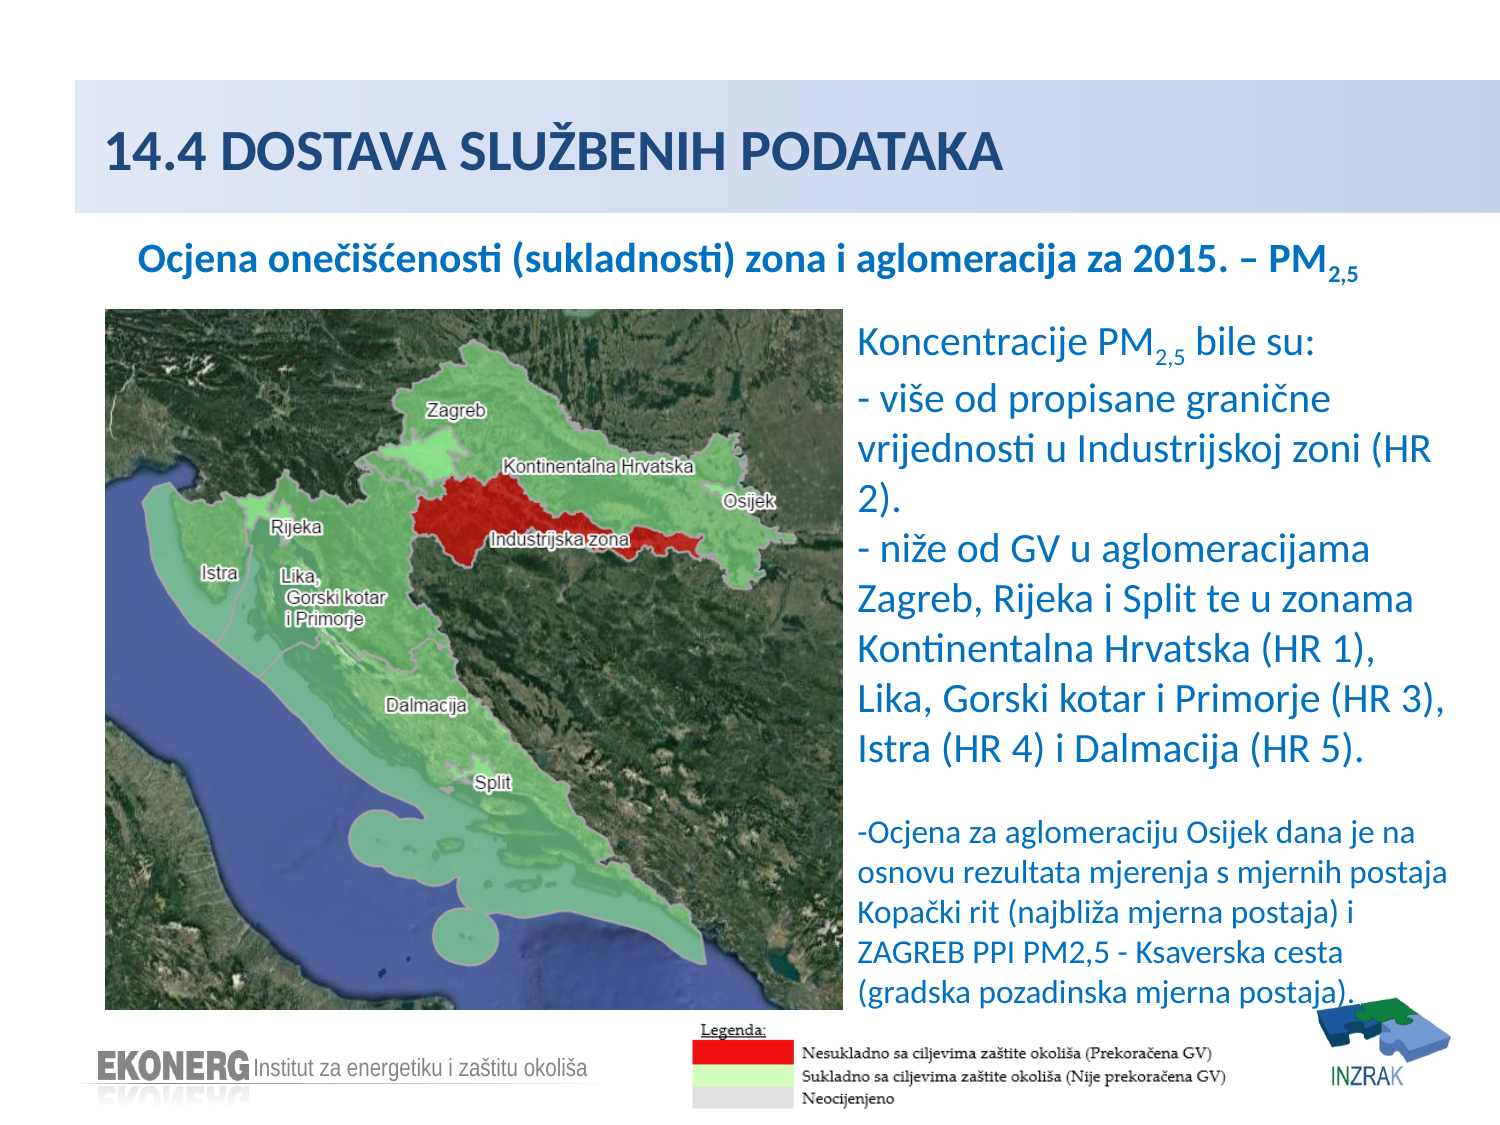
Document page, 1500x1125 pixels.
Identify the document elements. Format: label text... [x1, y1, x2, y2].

text_box Koncentracije PM2,5 bile su: - više od propisane granične vrijednosti u Industrijskoj zoni (HR 2). - niže od GV u aglomeracijama Zagreb, Rijeka i Split te u zonama Kontinentalna Hrvatska (HR 1), Lika, Gorski kotar i Primorje (HR 3), Istra (HR 4) i Dalmacija (HR 5). -Ocjena za aglomeraciju Osijek dana je na osnovu rezultata mjerenja s mjernih postaja Kopački rit (najbliža mjerna postaja) i ZAGREB PPI PM2,5 - Ksaverska cesta (gradska pozadinska mjerna postaja). [842, 306, 1474, 1018]
picture [689, 1018, 1237, 1116]
picture [105, 308, 844, 1010]
text_box Ocjena onečišćenosti (sukladnosti) zona i aglomeracija za 2015. – PM2,5 [48, 223, 1447, 1040]
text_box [61, 1038, 636, 1112]
picture [1315, 996, 1451, 1093]
title 14.4 DOSTAVA SLUŽBENIH PODATAKA [75, 80, 1500, 213]
